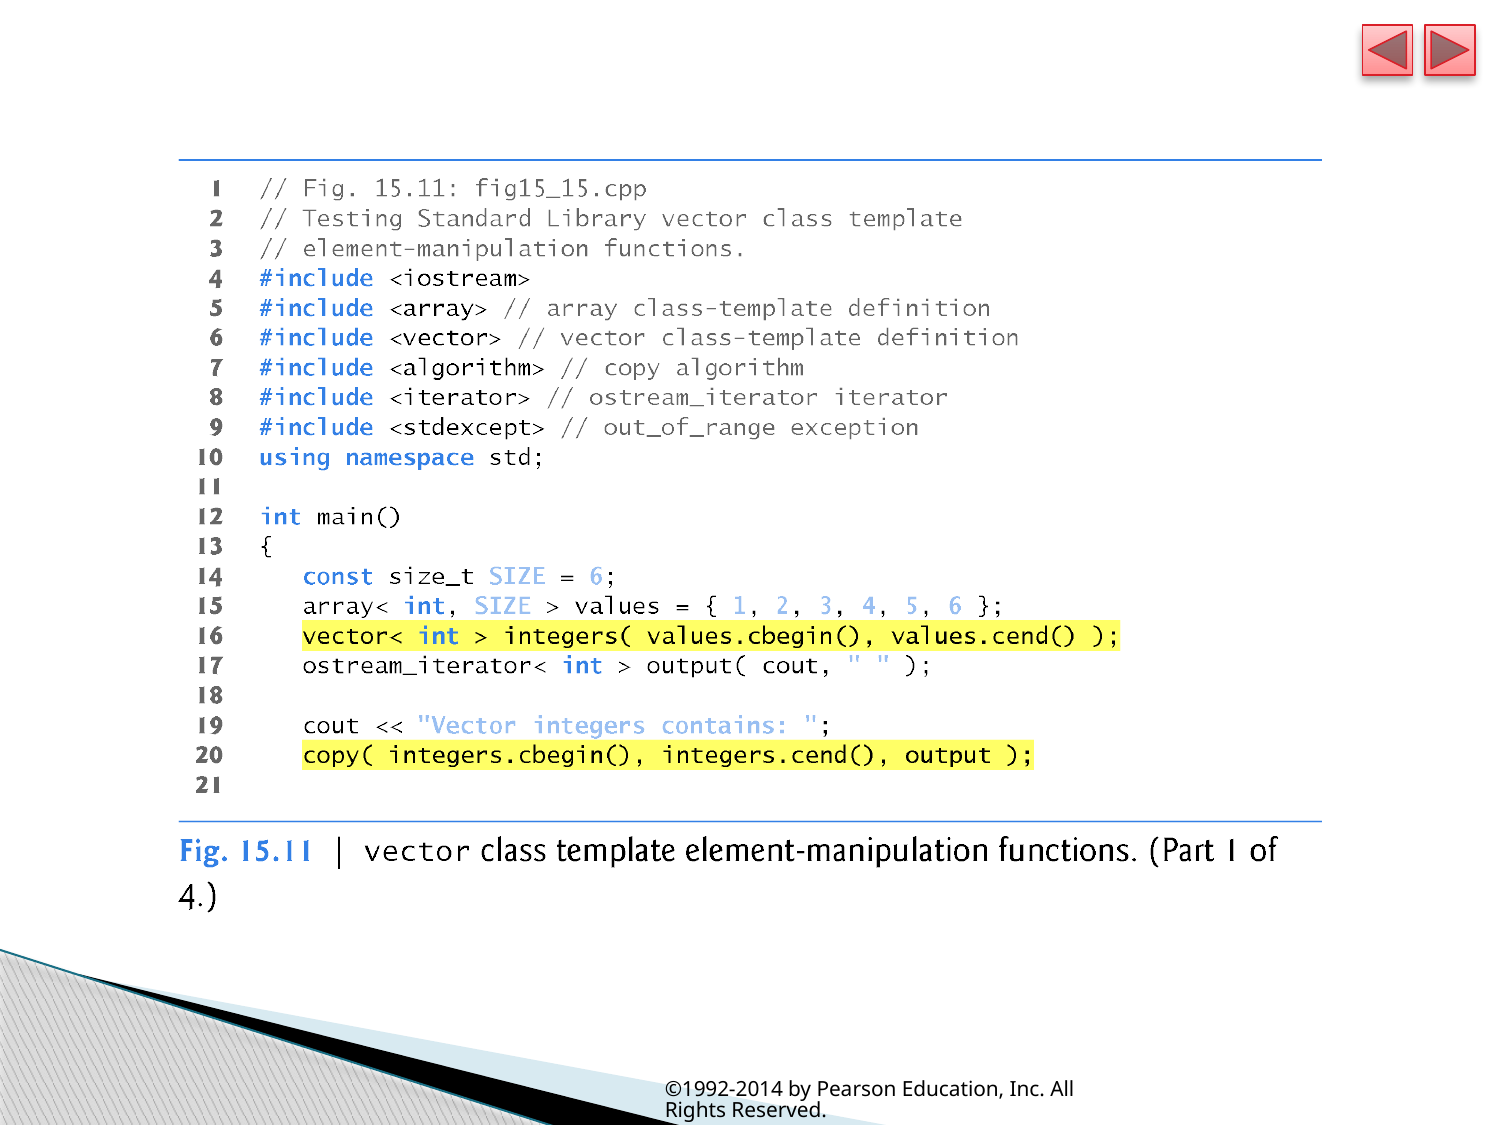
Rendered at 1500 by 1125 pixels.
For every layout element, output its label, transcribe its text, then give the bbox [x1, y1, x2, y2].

footer ©1992-2014 by Pearson Education, Inc. All Rights Reserved. [650, 1051, 1105, 1112]
picture [0, 106, 1500, 1018]
